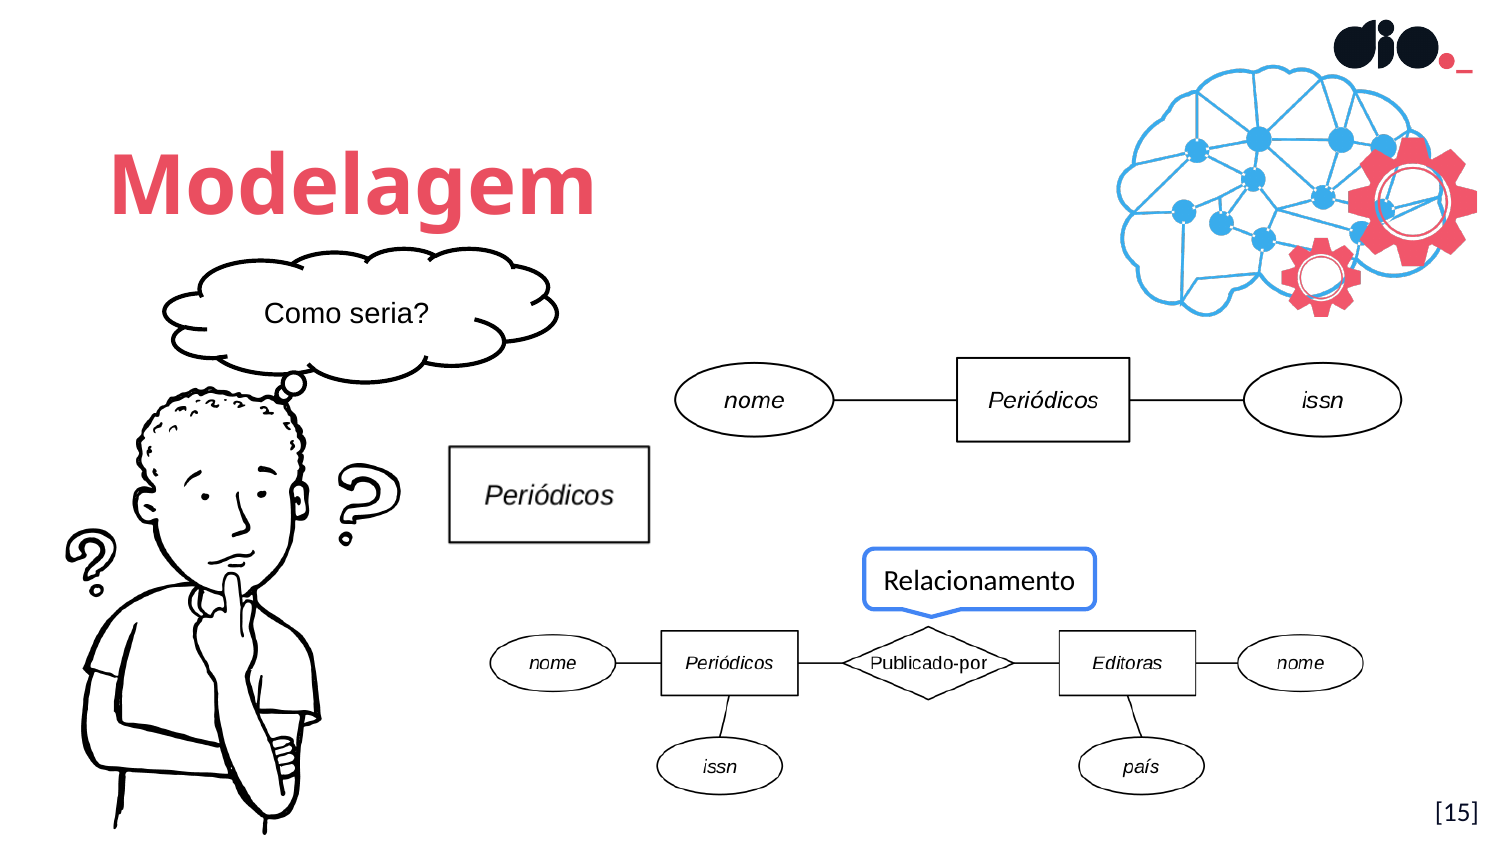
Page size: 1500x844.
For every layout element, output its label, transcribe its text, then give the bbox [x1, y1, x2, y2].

picture [7, 335, 1424, 835]
text_box Modelagem [92, 104, 1066, 243]
text_box Relacionamento [862, 546, 1098, 591]
text_box Como seria? [162, 246, 560, 382]
slide_number [<número>] [1403, 779, 1494, 844]
picture [1071, 19, 1500, 317]
picture [476, 592, 1384, 821]
